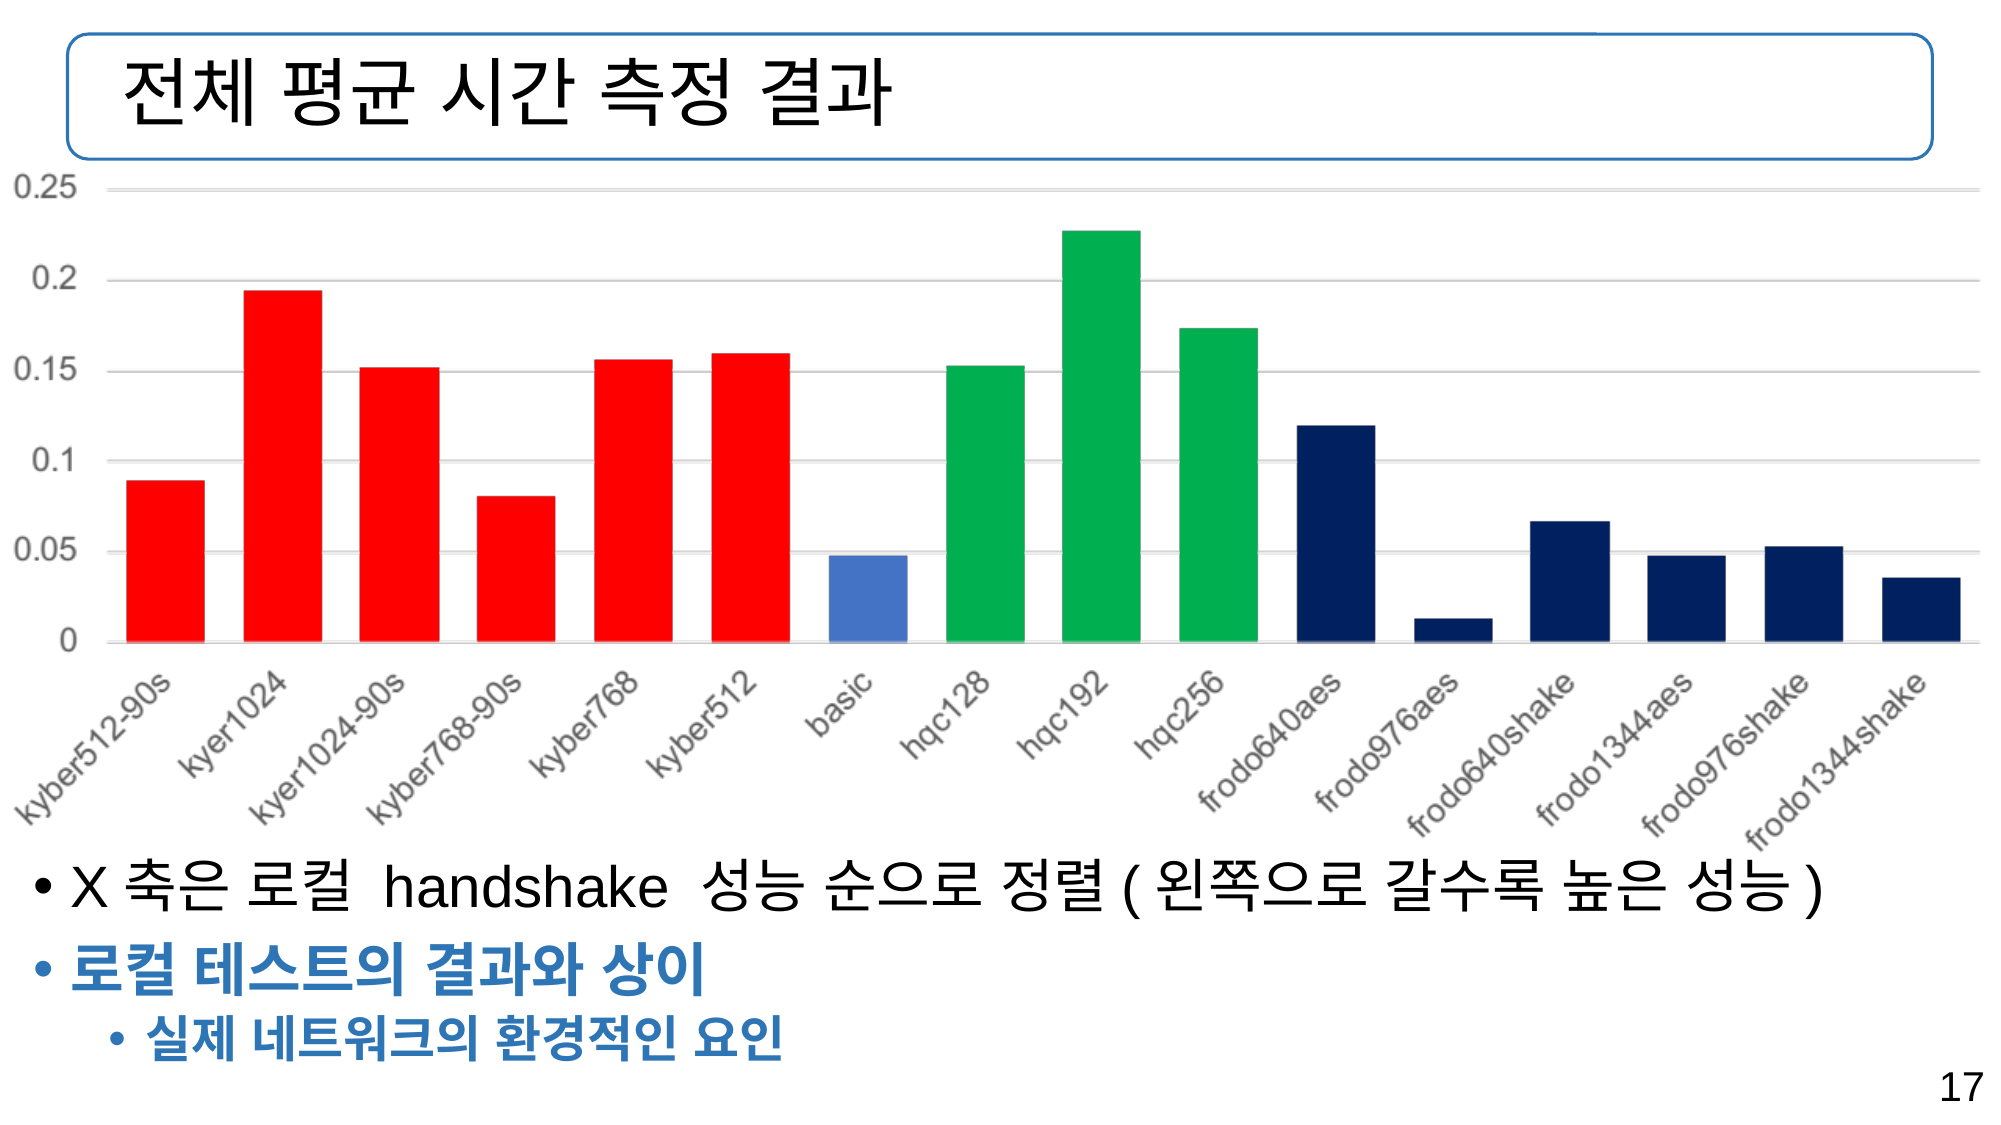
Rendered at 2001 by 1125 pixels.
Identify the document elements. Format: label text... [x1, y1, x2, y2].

list X축은 로컬 handshake 성능 순으로 정렬(왼쪽으로 갈수록 높은 성능) 로컬 테스트의 결과와 상이 실제 네트워크의 환경적인 요인 [18, 870, 1933, 1125]
title 전체 평균 시간 측정 결과 [67, 34, 1933, 159]
picture [0, 159, 2000, 870]
